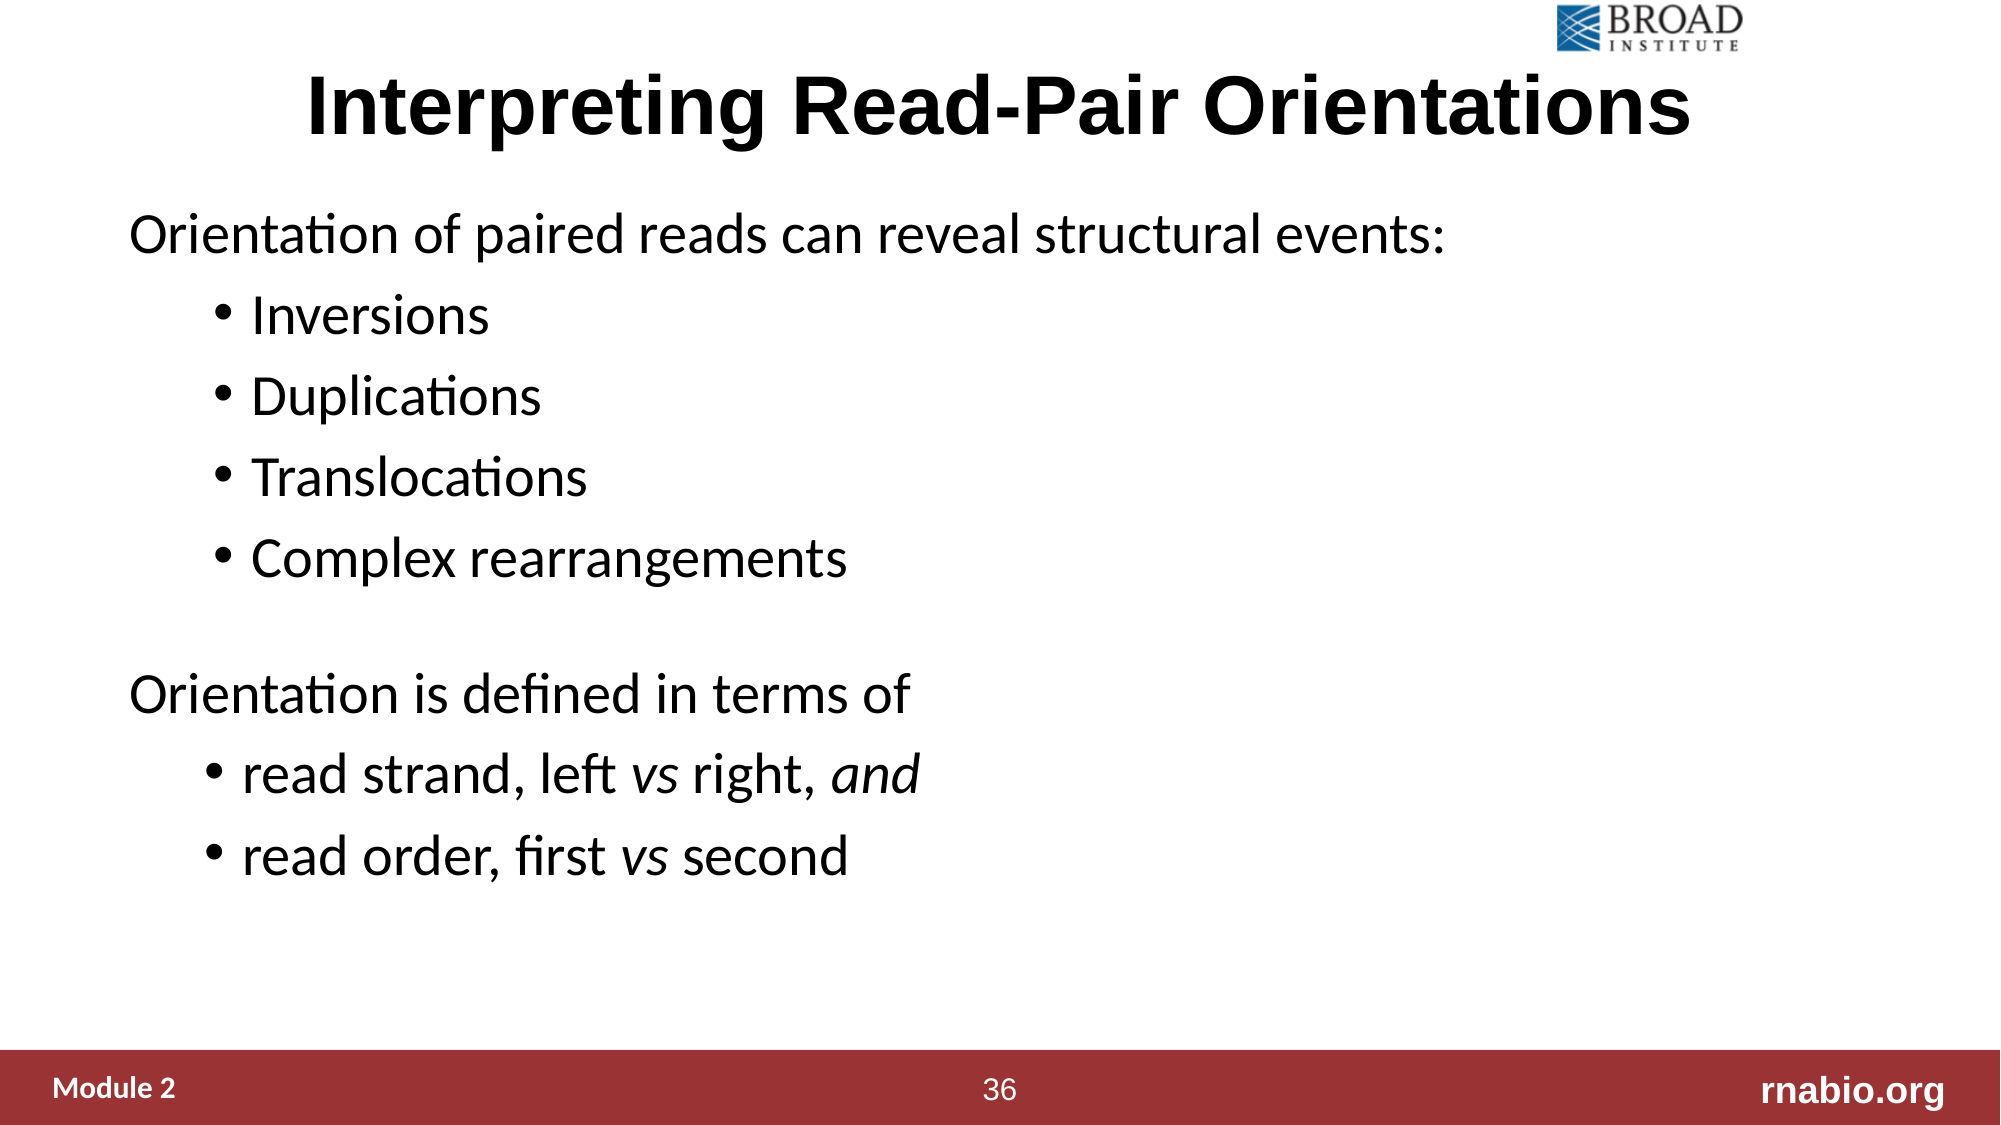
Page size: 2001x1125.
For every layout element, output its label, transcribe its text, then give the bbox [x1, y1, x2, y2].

picture [1554, 0, 1747, 58]
list Orientation of paired reads can reveal structural events: Inversions Duplications Translocations Complex rearrangements Orientation is defined in terms of read strand, left vs right, and read order, first vs second [114, 201, 1756, 1035]
title Interpreting Read-Pair Orientations [275, 7, 1725, 195]
